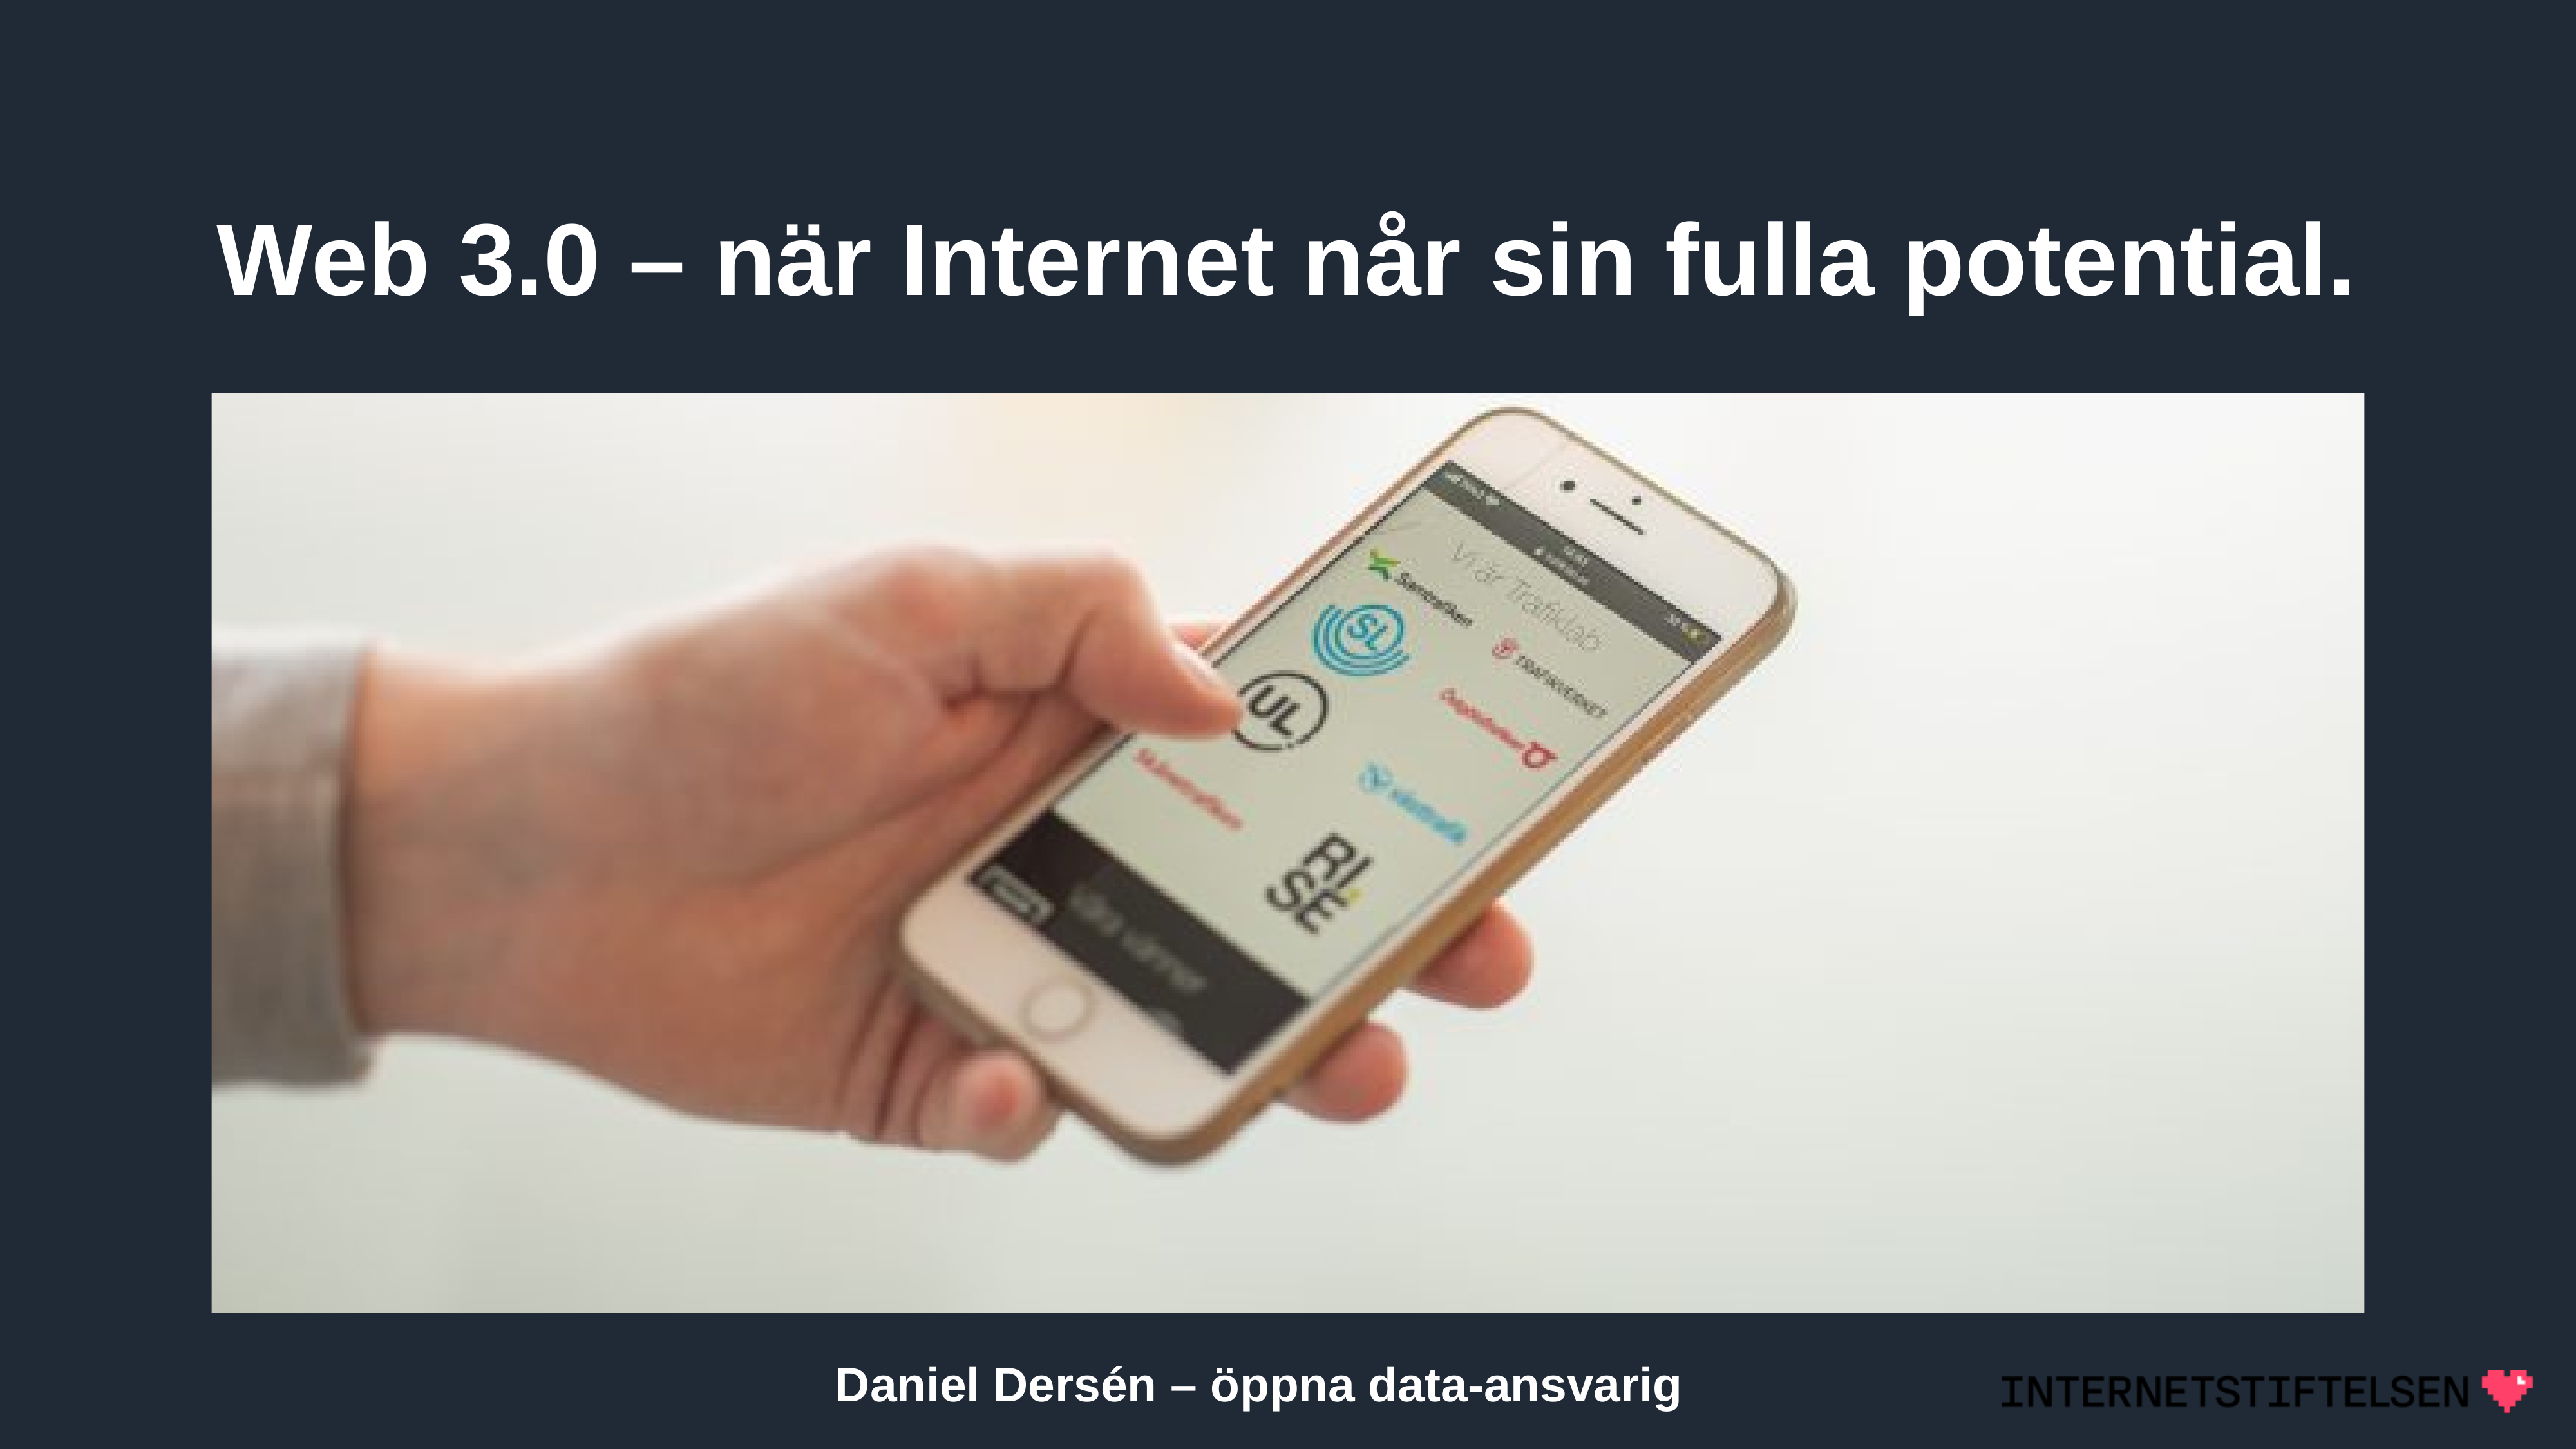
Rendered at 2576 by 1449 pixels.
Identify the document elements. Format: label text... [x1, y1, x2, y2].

text_box Daniel Dersén – öppna data-ansvarig [764, 1313, 1755, 1412]
title Web 3.0 – när Internet når sin fulla potential. [211, 70, 2365, 316]
picture [211, 393, 2365, 1313]
picture [2002, 1370, 2533, 1414]
